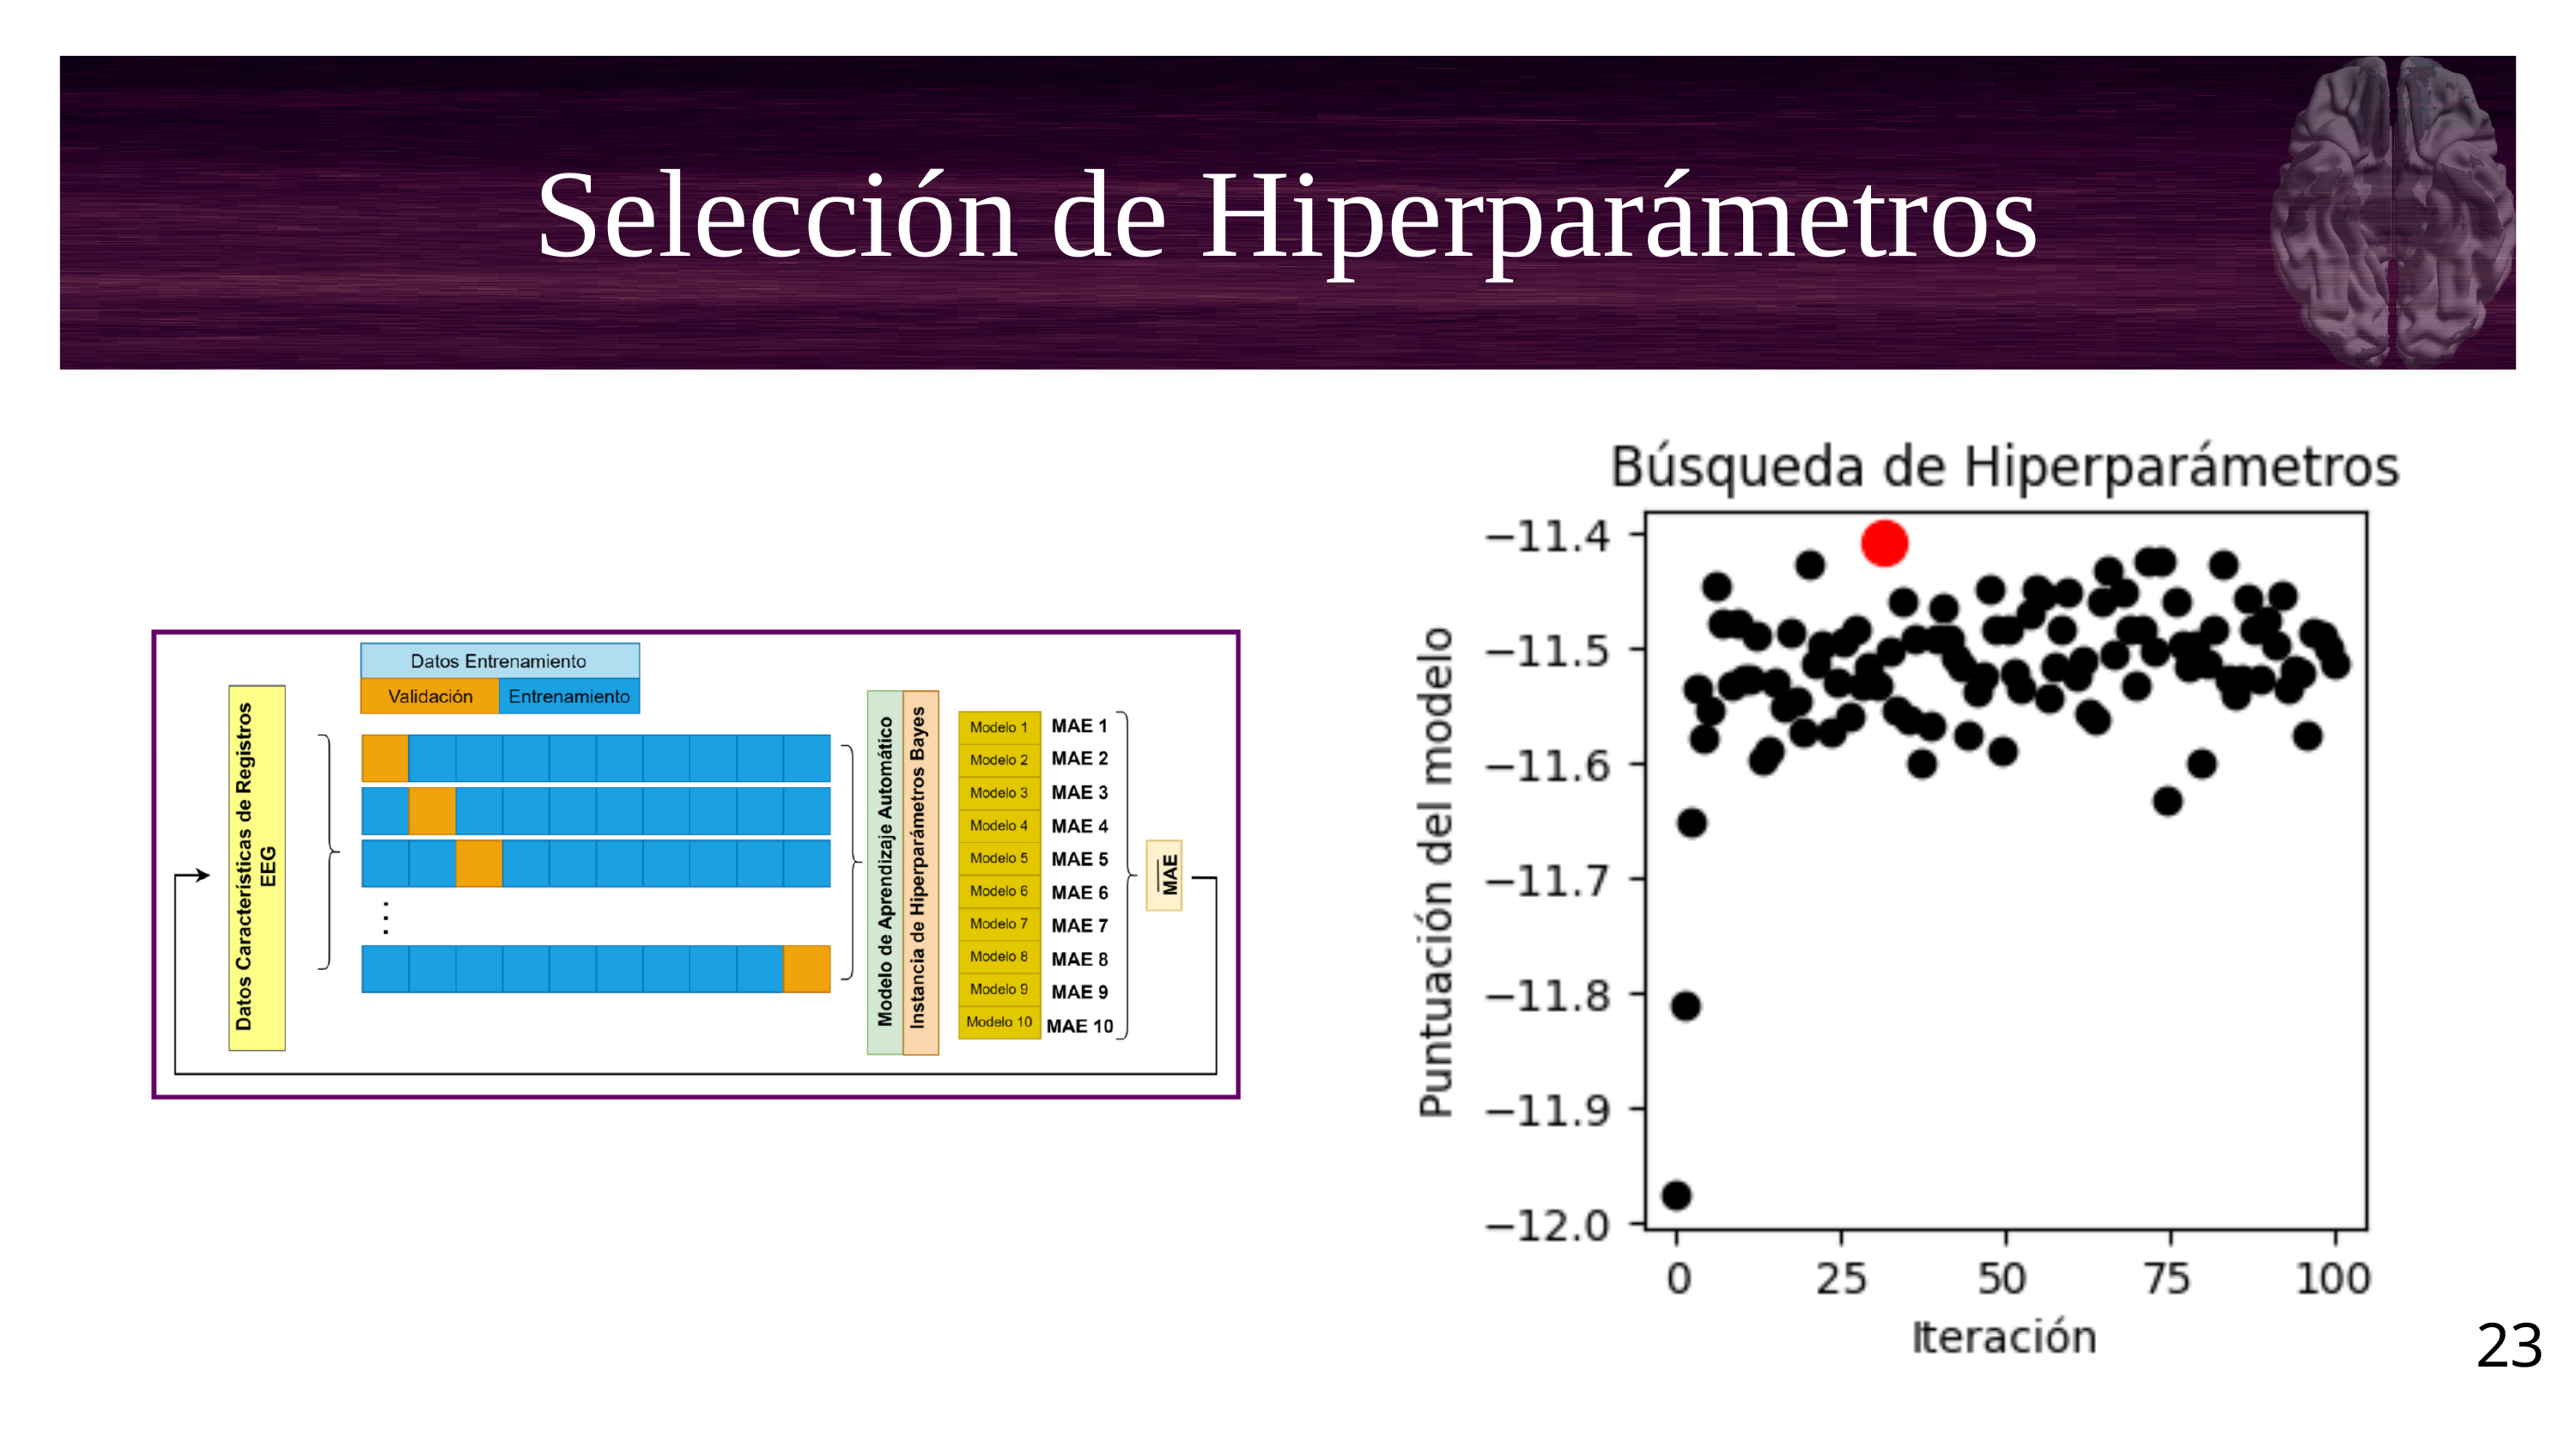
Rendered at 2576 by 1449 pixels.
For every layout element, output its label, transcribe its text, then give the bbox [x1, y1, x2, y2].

text_box Selección de Hiperparámetros [462, 106, 1126, 282]
picture [59, 56, 1131, 370]
picture [1445, 56, 2269, 370]
text_box 23 [2476, 1294, 2546, 1449]
text_box Selección de Hiperparámetros [1451, 106, 2114, 282]
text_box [1131, 0, 1445, 1441]
text_box [1451, 409, 2432, 1394]
text_box [2269, 56, 2517, 370]
text_box [144, 622, 1126, 1106]
